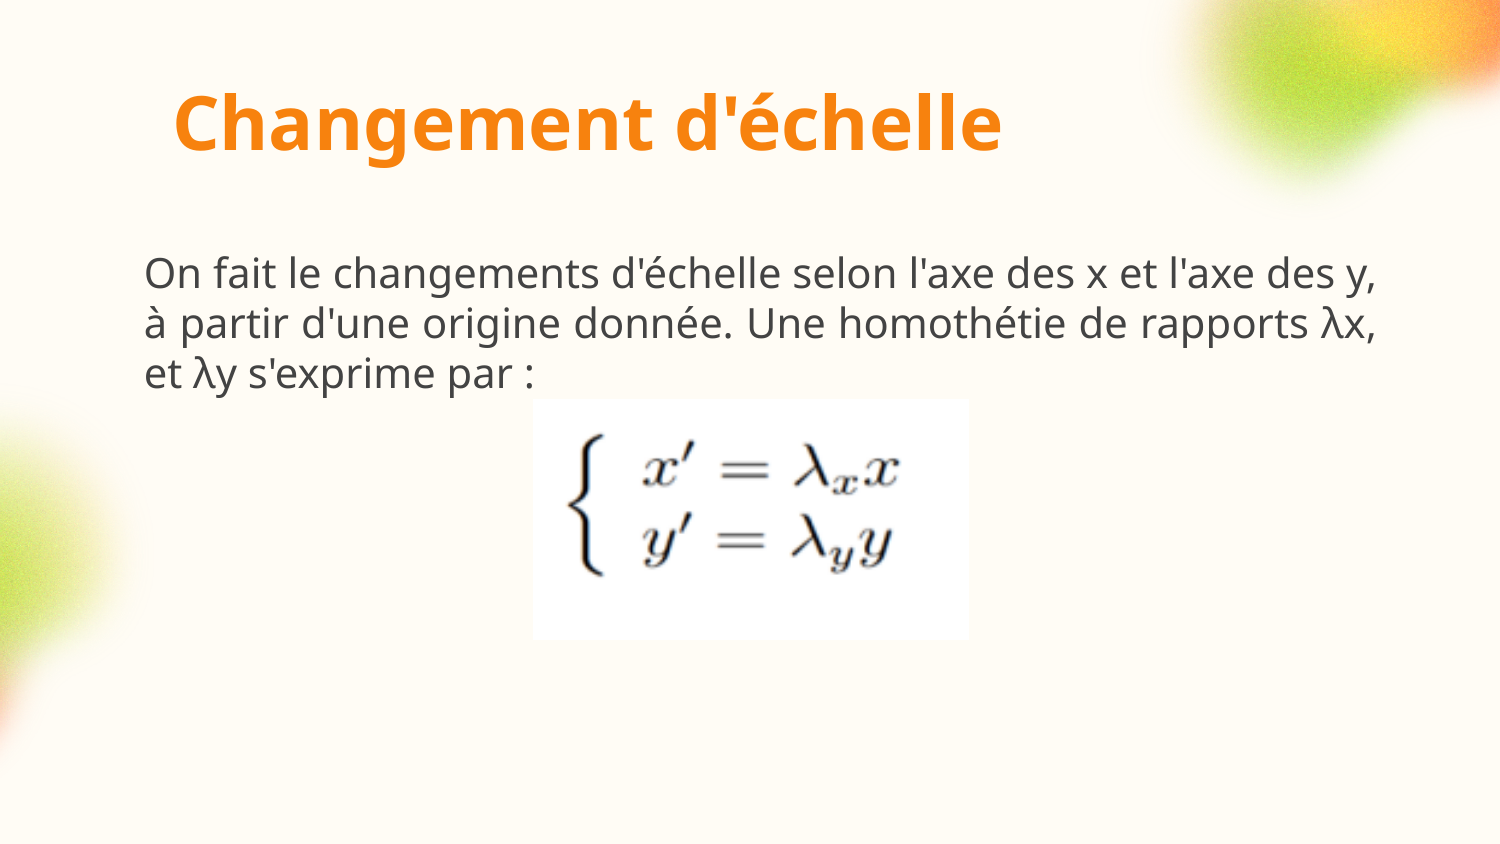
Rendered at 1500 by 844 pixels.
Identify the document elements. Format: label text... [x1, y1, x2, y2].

picture [0, 0, 1500, 842]
list On fait le changements d'échelle selon l'axe des x et l'axe des y, à partir d'une origine donnée. Une homothétie de rapports λx, et λy s'exprime par : [128, 231, 1393, 701]
title Changement d'échelle [118, 72, 1382, 167]
